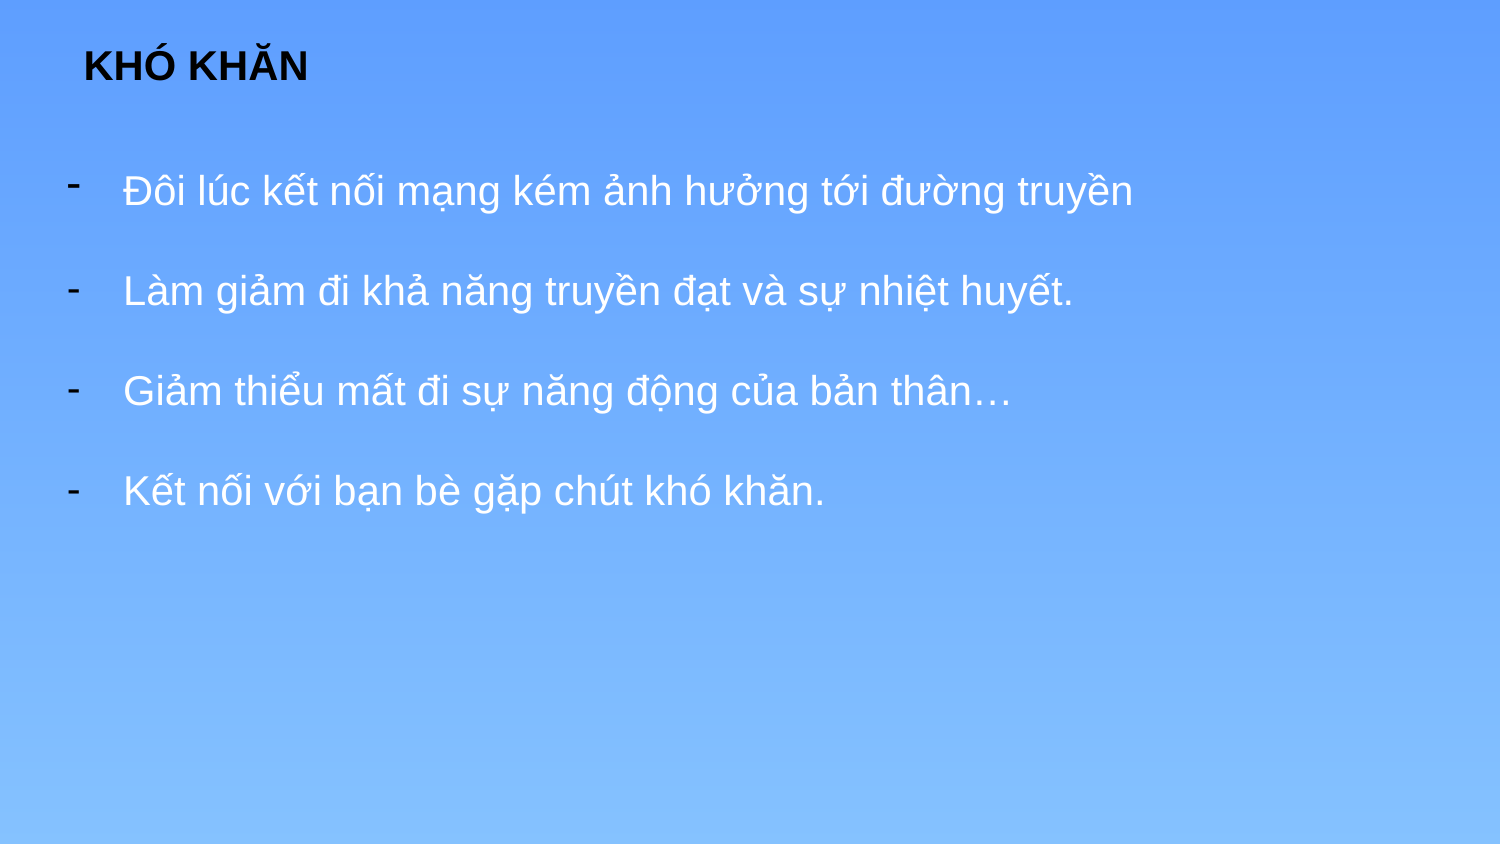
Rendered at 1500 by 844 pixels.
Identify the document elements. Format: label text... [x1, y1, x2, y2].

text_box KHÓ KHĂN [68, 31, 471, 97]
text_box Đôi lúc kết nối mạng kém ảnh hưởng tới đường truyền Làm giảm đi khả năng truyền đạt và sự nhiệt huyết. Giảm thiểu mất đi sự năng động của bản thân… Kết nối với bạn bè gặp chút khó khăn. [52, 156, 1477, 572]
